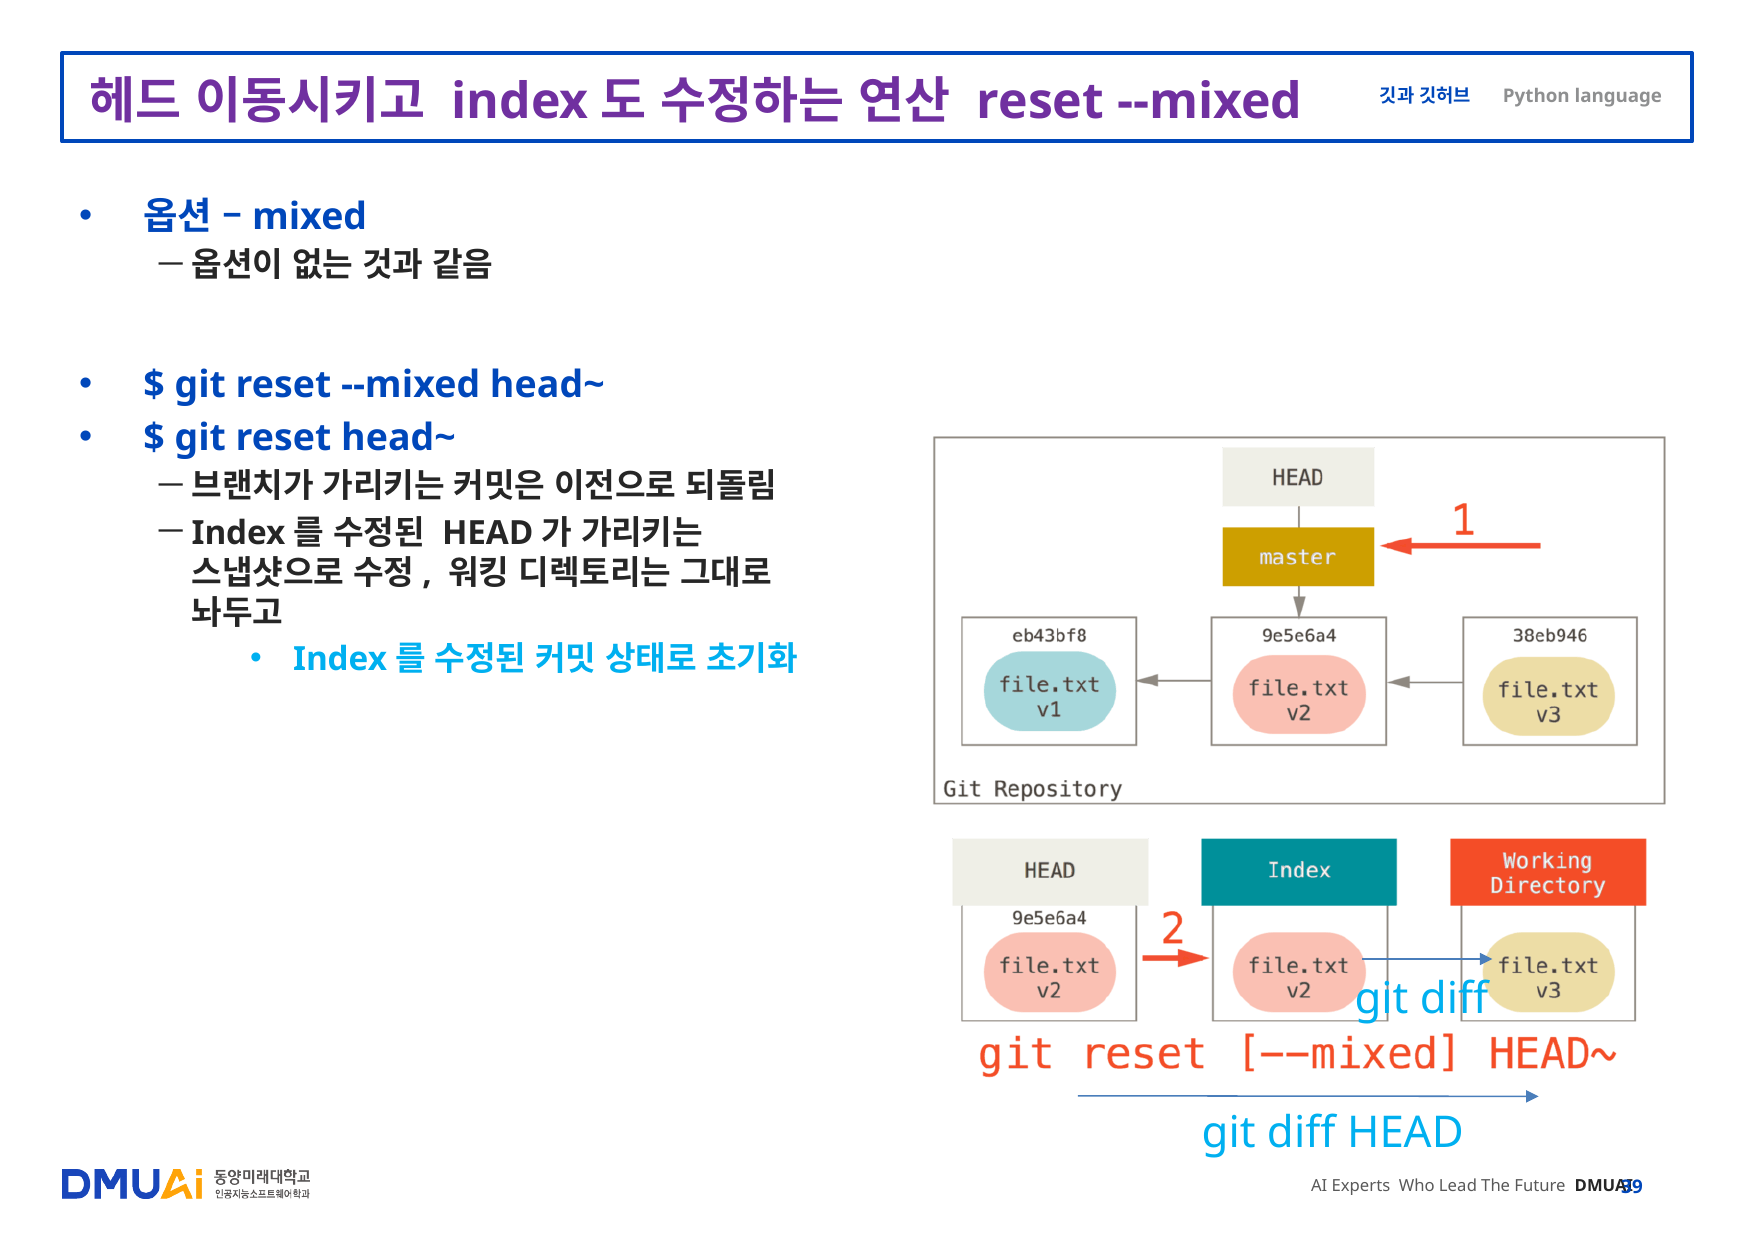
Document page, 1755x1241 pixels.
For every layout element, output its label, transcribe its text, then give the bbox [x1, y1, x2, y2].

picture [914, 419, 1682, 1093]
text_box git diff HEAD [1186, 1105, 1491, 1164]
title 헤드 이동시키고 index도 수정하는 연산 reset --mixed [72, 69, 1350, 128]
list 옵션 –mixed 옵션이 없는 것과 같음 $ git reset --mixed head~ $ git reset head~ 브랜치가 가리키는 커밋은 이전으로 되돌림 Index를 수정된 HEAD가 가리키는 스냅샷으로 수정, 워킹 디렉토리는 그대로 놔두고 Index를 수정된 커밋 상태로 초기화 [62, 183, 878, 1140]
picture [62, 1169, 310, 1199]
